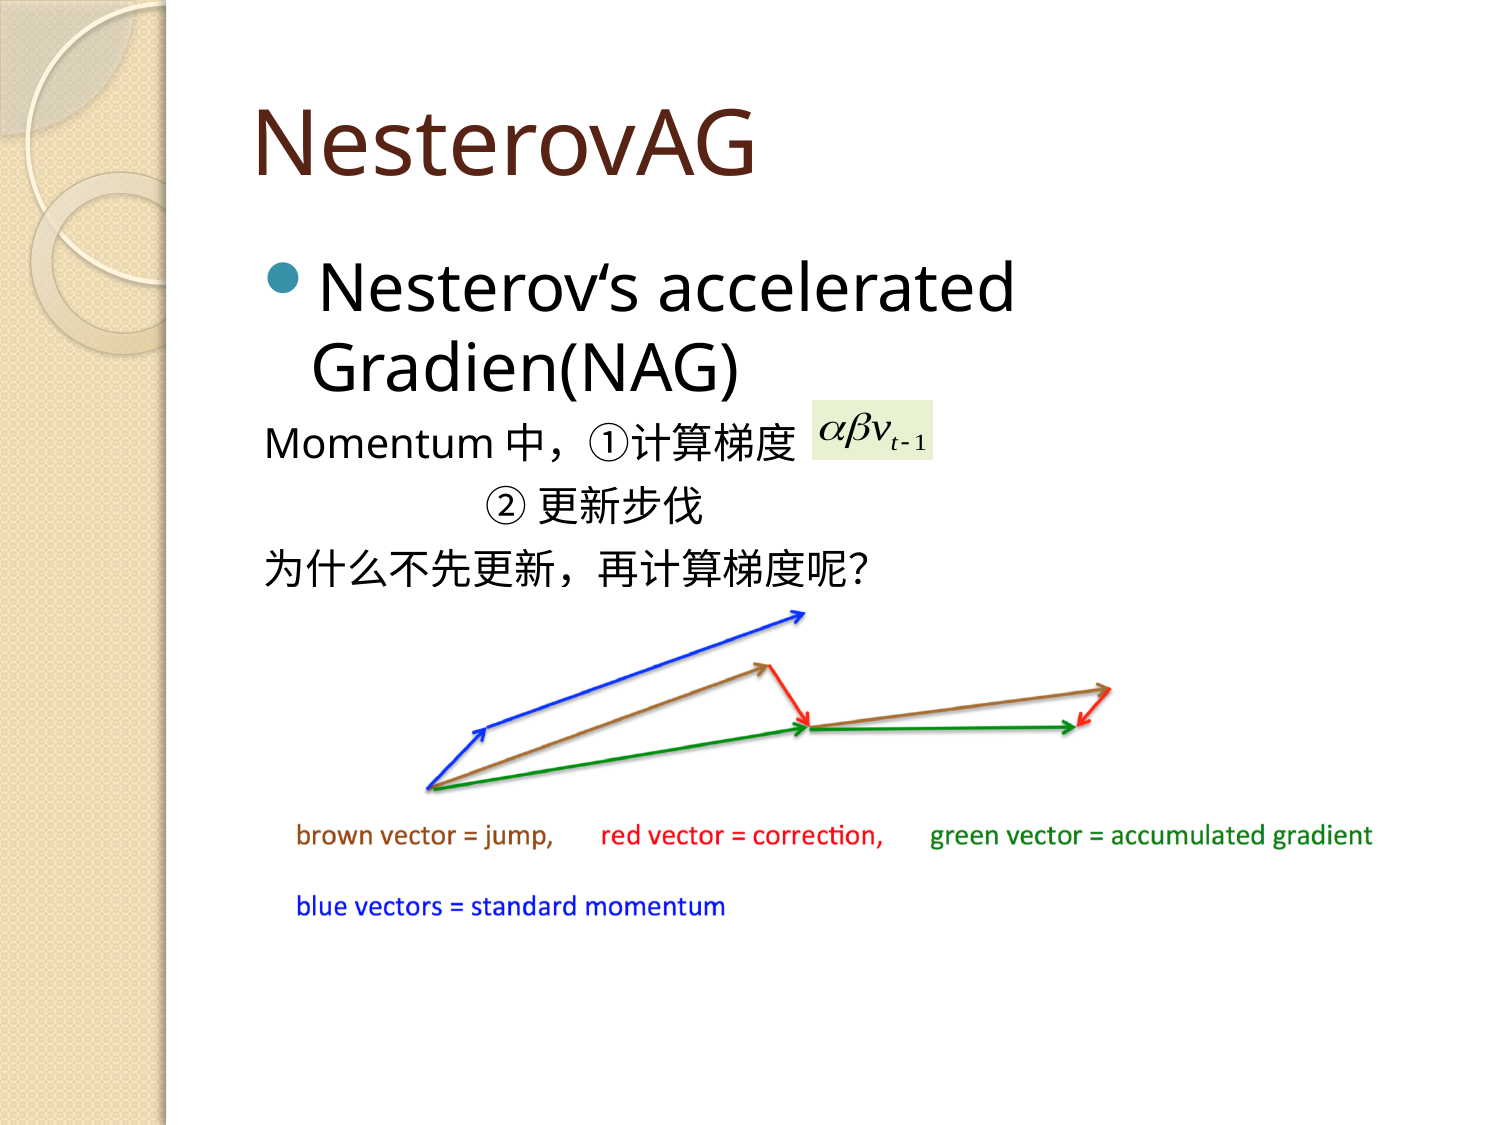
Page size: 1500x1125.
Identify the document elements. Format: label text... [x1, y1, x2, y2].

picture [274, 587, 1389, 931]
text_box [812, 399, 934, 461]
title NesterovAG [235, 45, 1466, 233]
list Nesterov‘s accelerated Gradien(NAG) Momentum中，①计算梯度 ②更新步伐 为什么不先更新，再计算梯度呢？ [235, 237, 1466, 1025]
